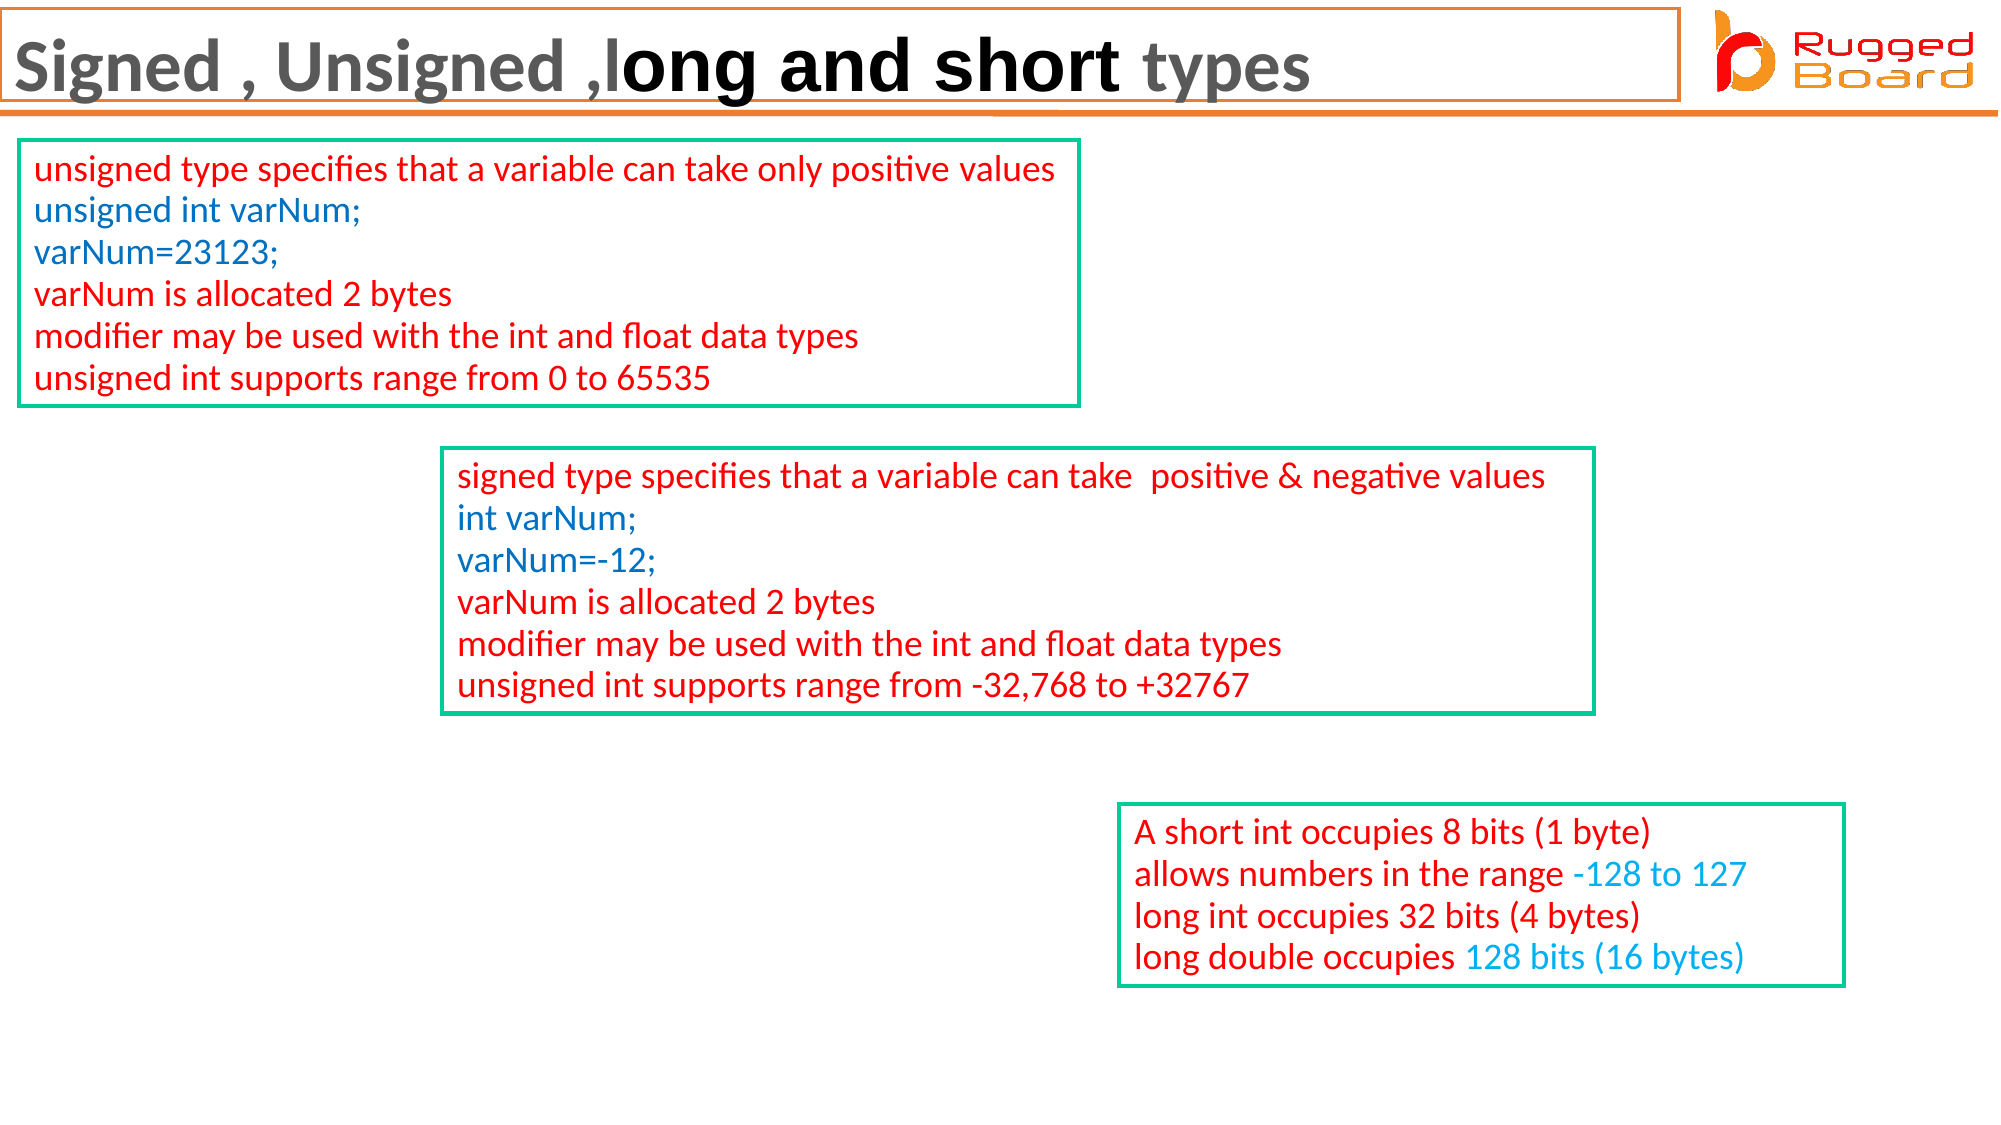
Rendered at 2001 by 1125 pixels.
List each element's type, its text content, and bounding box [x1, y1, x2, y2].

text_box unsigned type specifies that a variable can take only positive values​ unsigned int varNum; ​ varNum=23123; ​ varNum is allocated 2 bytes​ modifier may be used with the int and float data types​ unsigned int supports range from 0 to 65535 [19, 140, 1079, 406]
picture [1709, 8, 1981, 106]
text_box signed type specifies that a variable can take positive & negative values​ int varNum; ​ varNum=-12; ​ varNum is allocated 2 bytes​ modifier may be used with the int and float data types​ unsigned int supports range from -32,768 to +32767 [442, 447, 1595, 714]
text_box Signed , Unsigned ,long and short types [0, 8, 1679, 101]
text_box A short int occupies 8 bits (1 byte) ​ allows numbers in the range -128 to 127 ​ long int occupies 32 bits (4 bytes) ​ long double occupies 128 bits (16 bytes) [1119, 803, 1845, 986]
